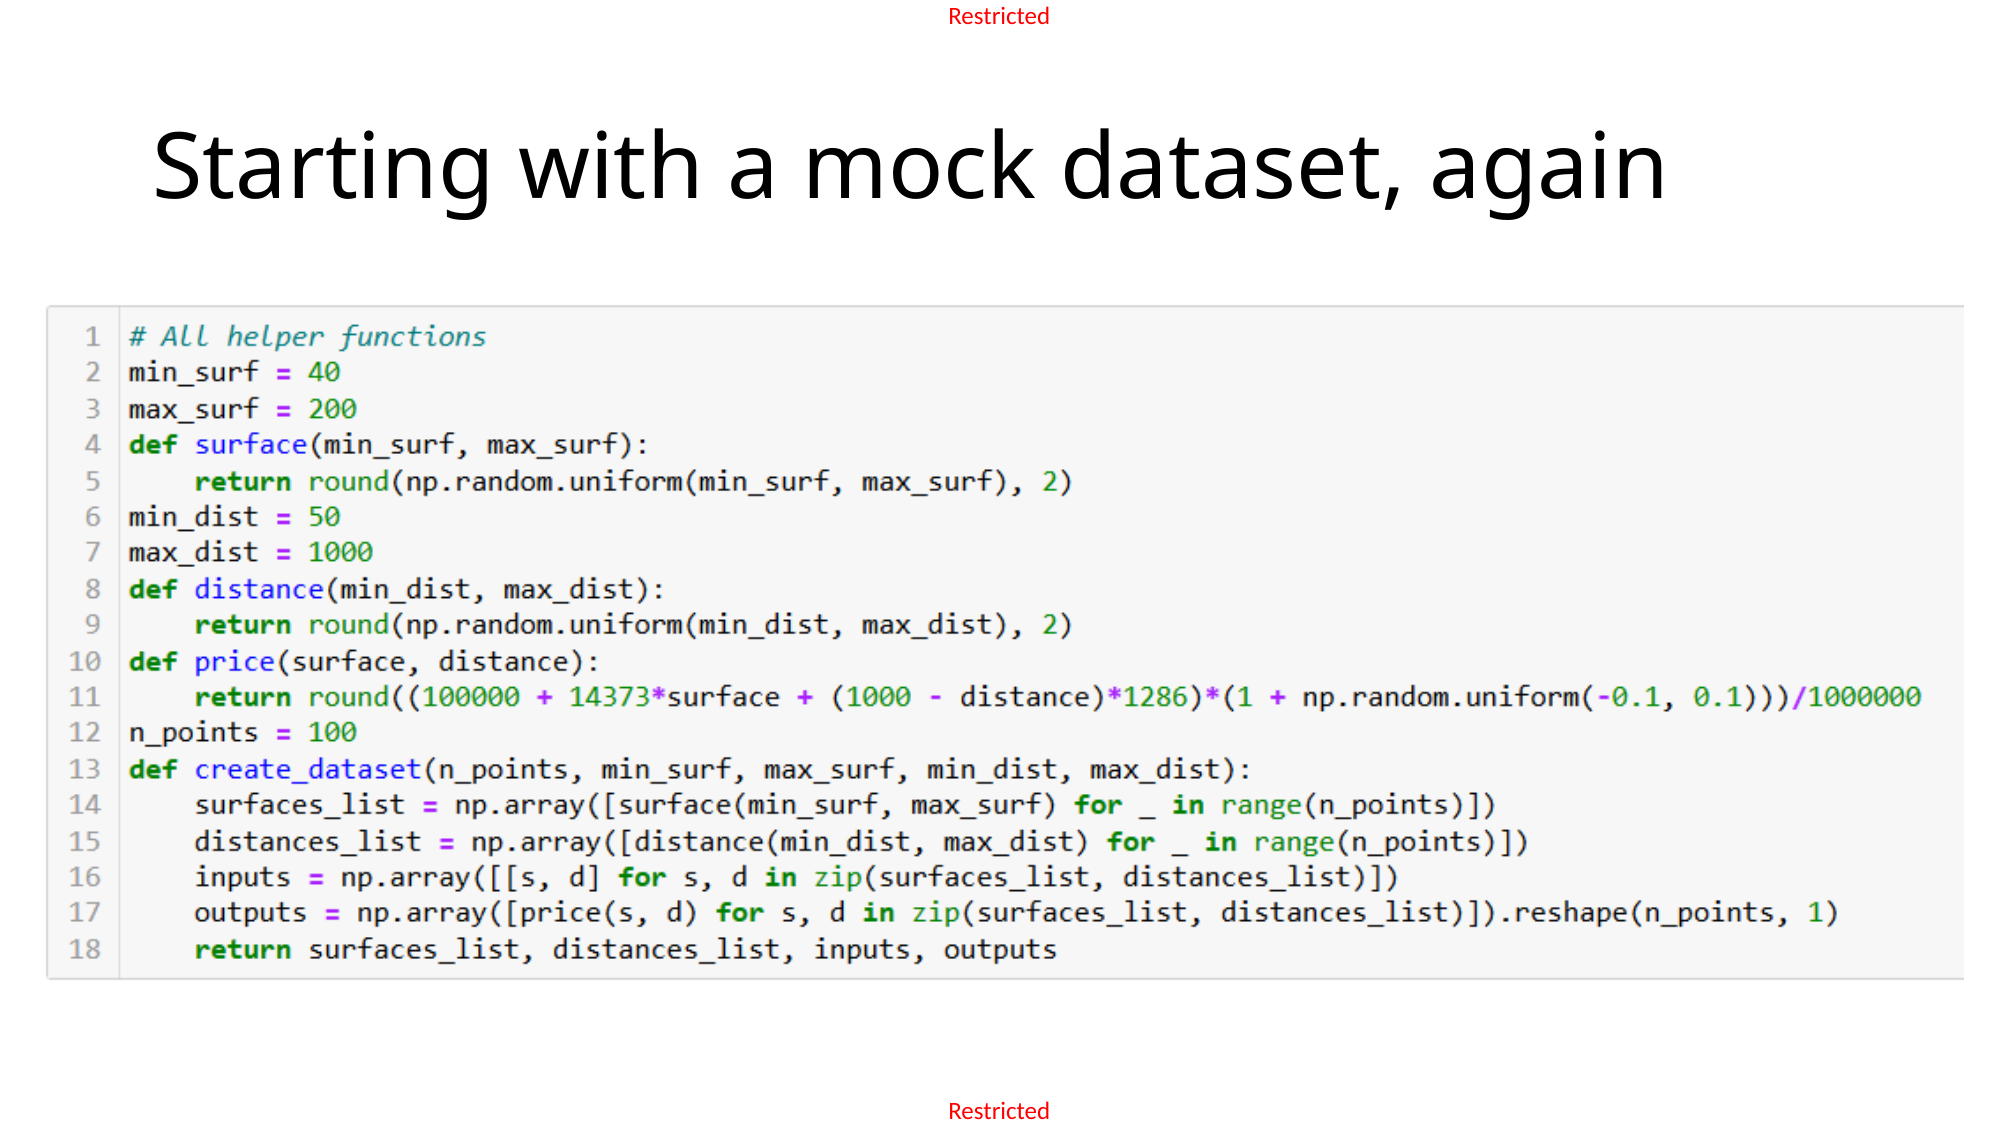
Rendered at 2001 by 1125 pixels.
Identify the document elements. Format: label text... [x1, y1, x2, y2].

picture [35, 288, 1964, 989]
title Starting with a mock dataset, again [137, 59, 1863, 278]
